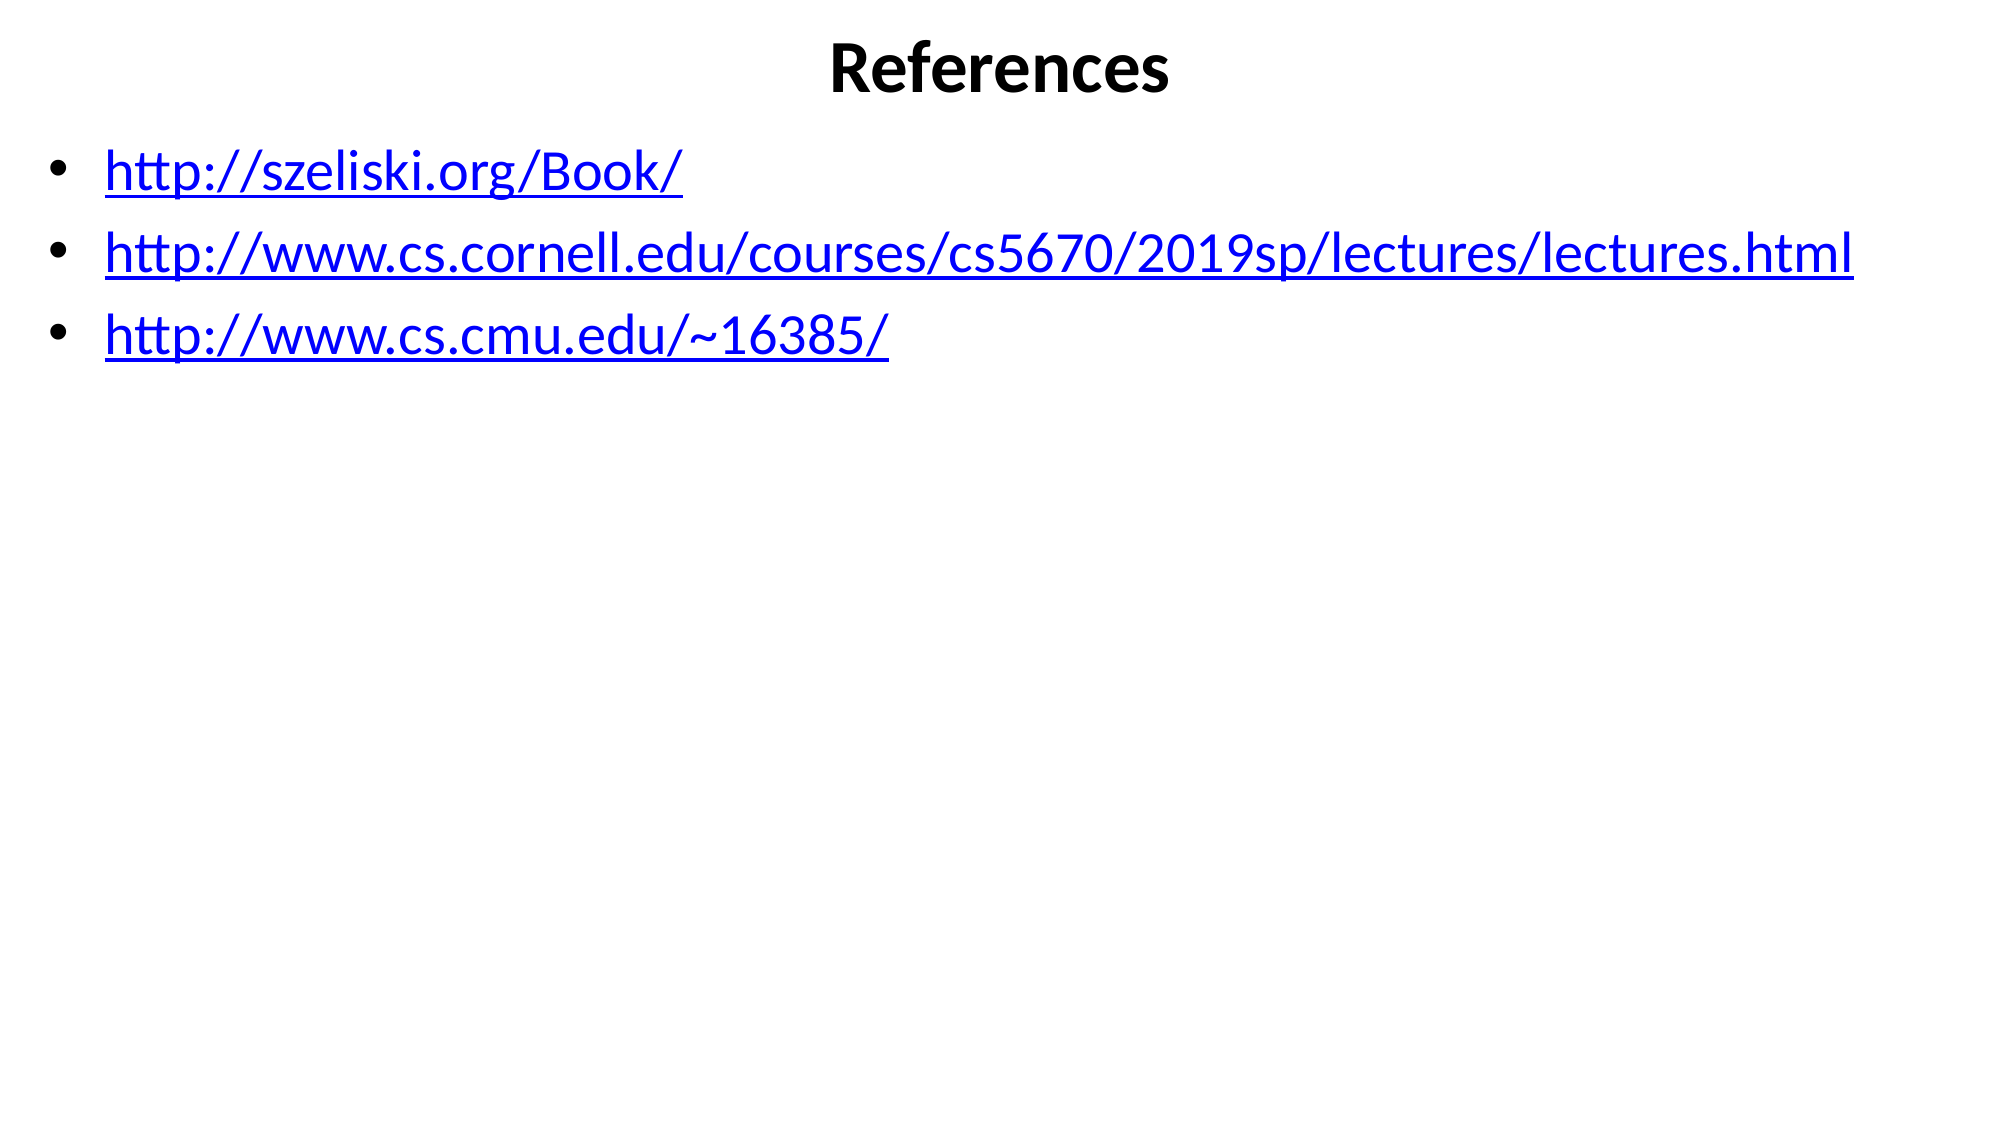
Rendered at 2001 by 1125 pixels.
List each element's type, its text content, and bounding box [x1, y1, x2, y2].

title References [33, 0, 1967, 125]
list http://szeliski.org/Book/ http://www.cs.cornell.edu/courses/cs5670/2019sp/lectures/lectures.html http://www.cs.cmu.edu/~16385/ [33, 125, 1967, 1063]
